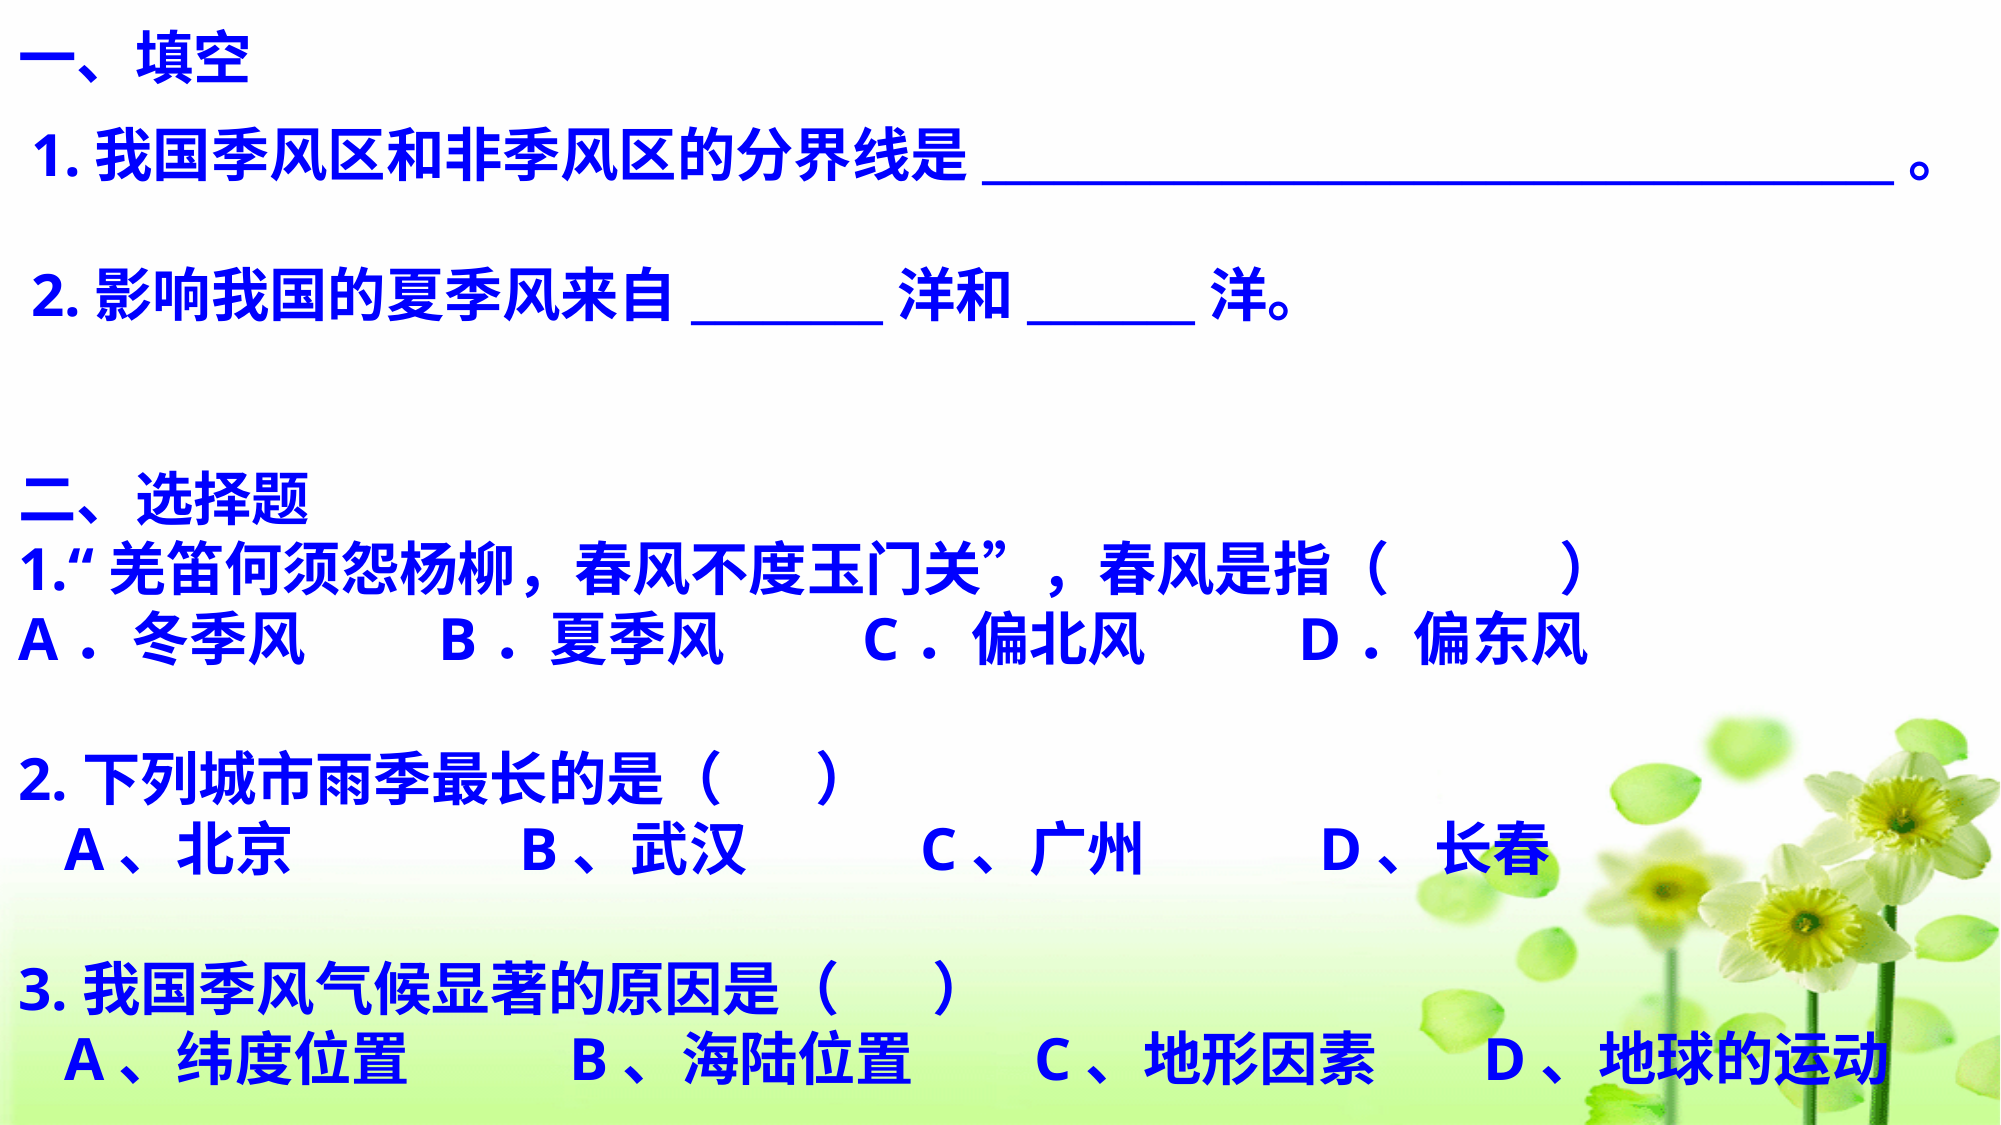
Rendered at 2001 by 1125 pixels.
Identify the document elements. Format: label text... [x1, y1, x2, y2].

text_box 二、选择题 1.“羌笛何须怨杨柳，春风不度玉门关”，春风是指（ ） A．冬季风 B．夏季风 C．偏北风 D．偏东风 2.下列城市雨季最长的是（ ） A、北京 B、武汉 C、广州 D、长春 3.我国季风气候显著的原因是（ ） A、纬度位置 B、海陆位置 C、地形因素 D、地球的运动 [3, 454, 1943, 1100]
text_box 一、填空 [3, 14, 840, 99]
text_box 1.我国季风区和非季风区的分界线是______________________________________。 2.影响我国的夏季风来自________洋和_______洋。 [16, 110, 2000, 336]
picture [0, 0, 2001, 1125]
